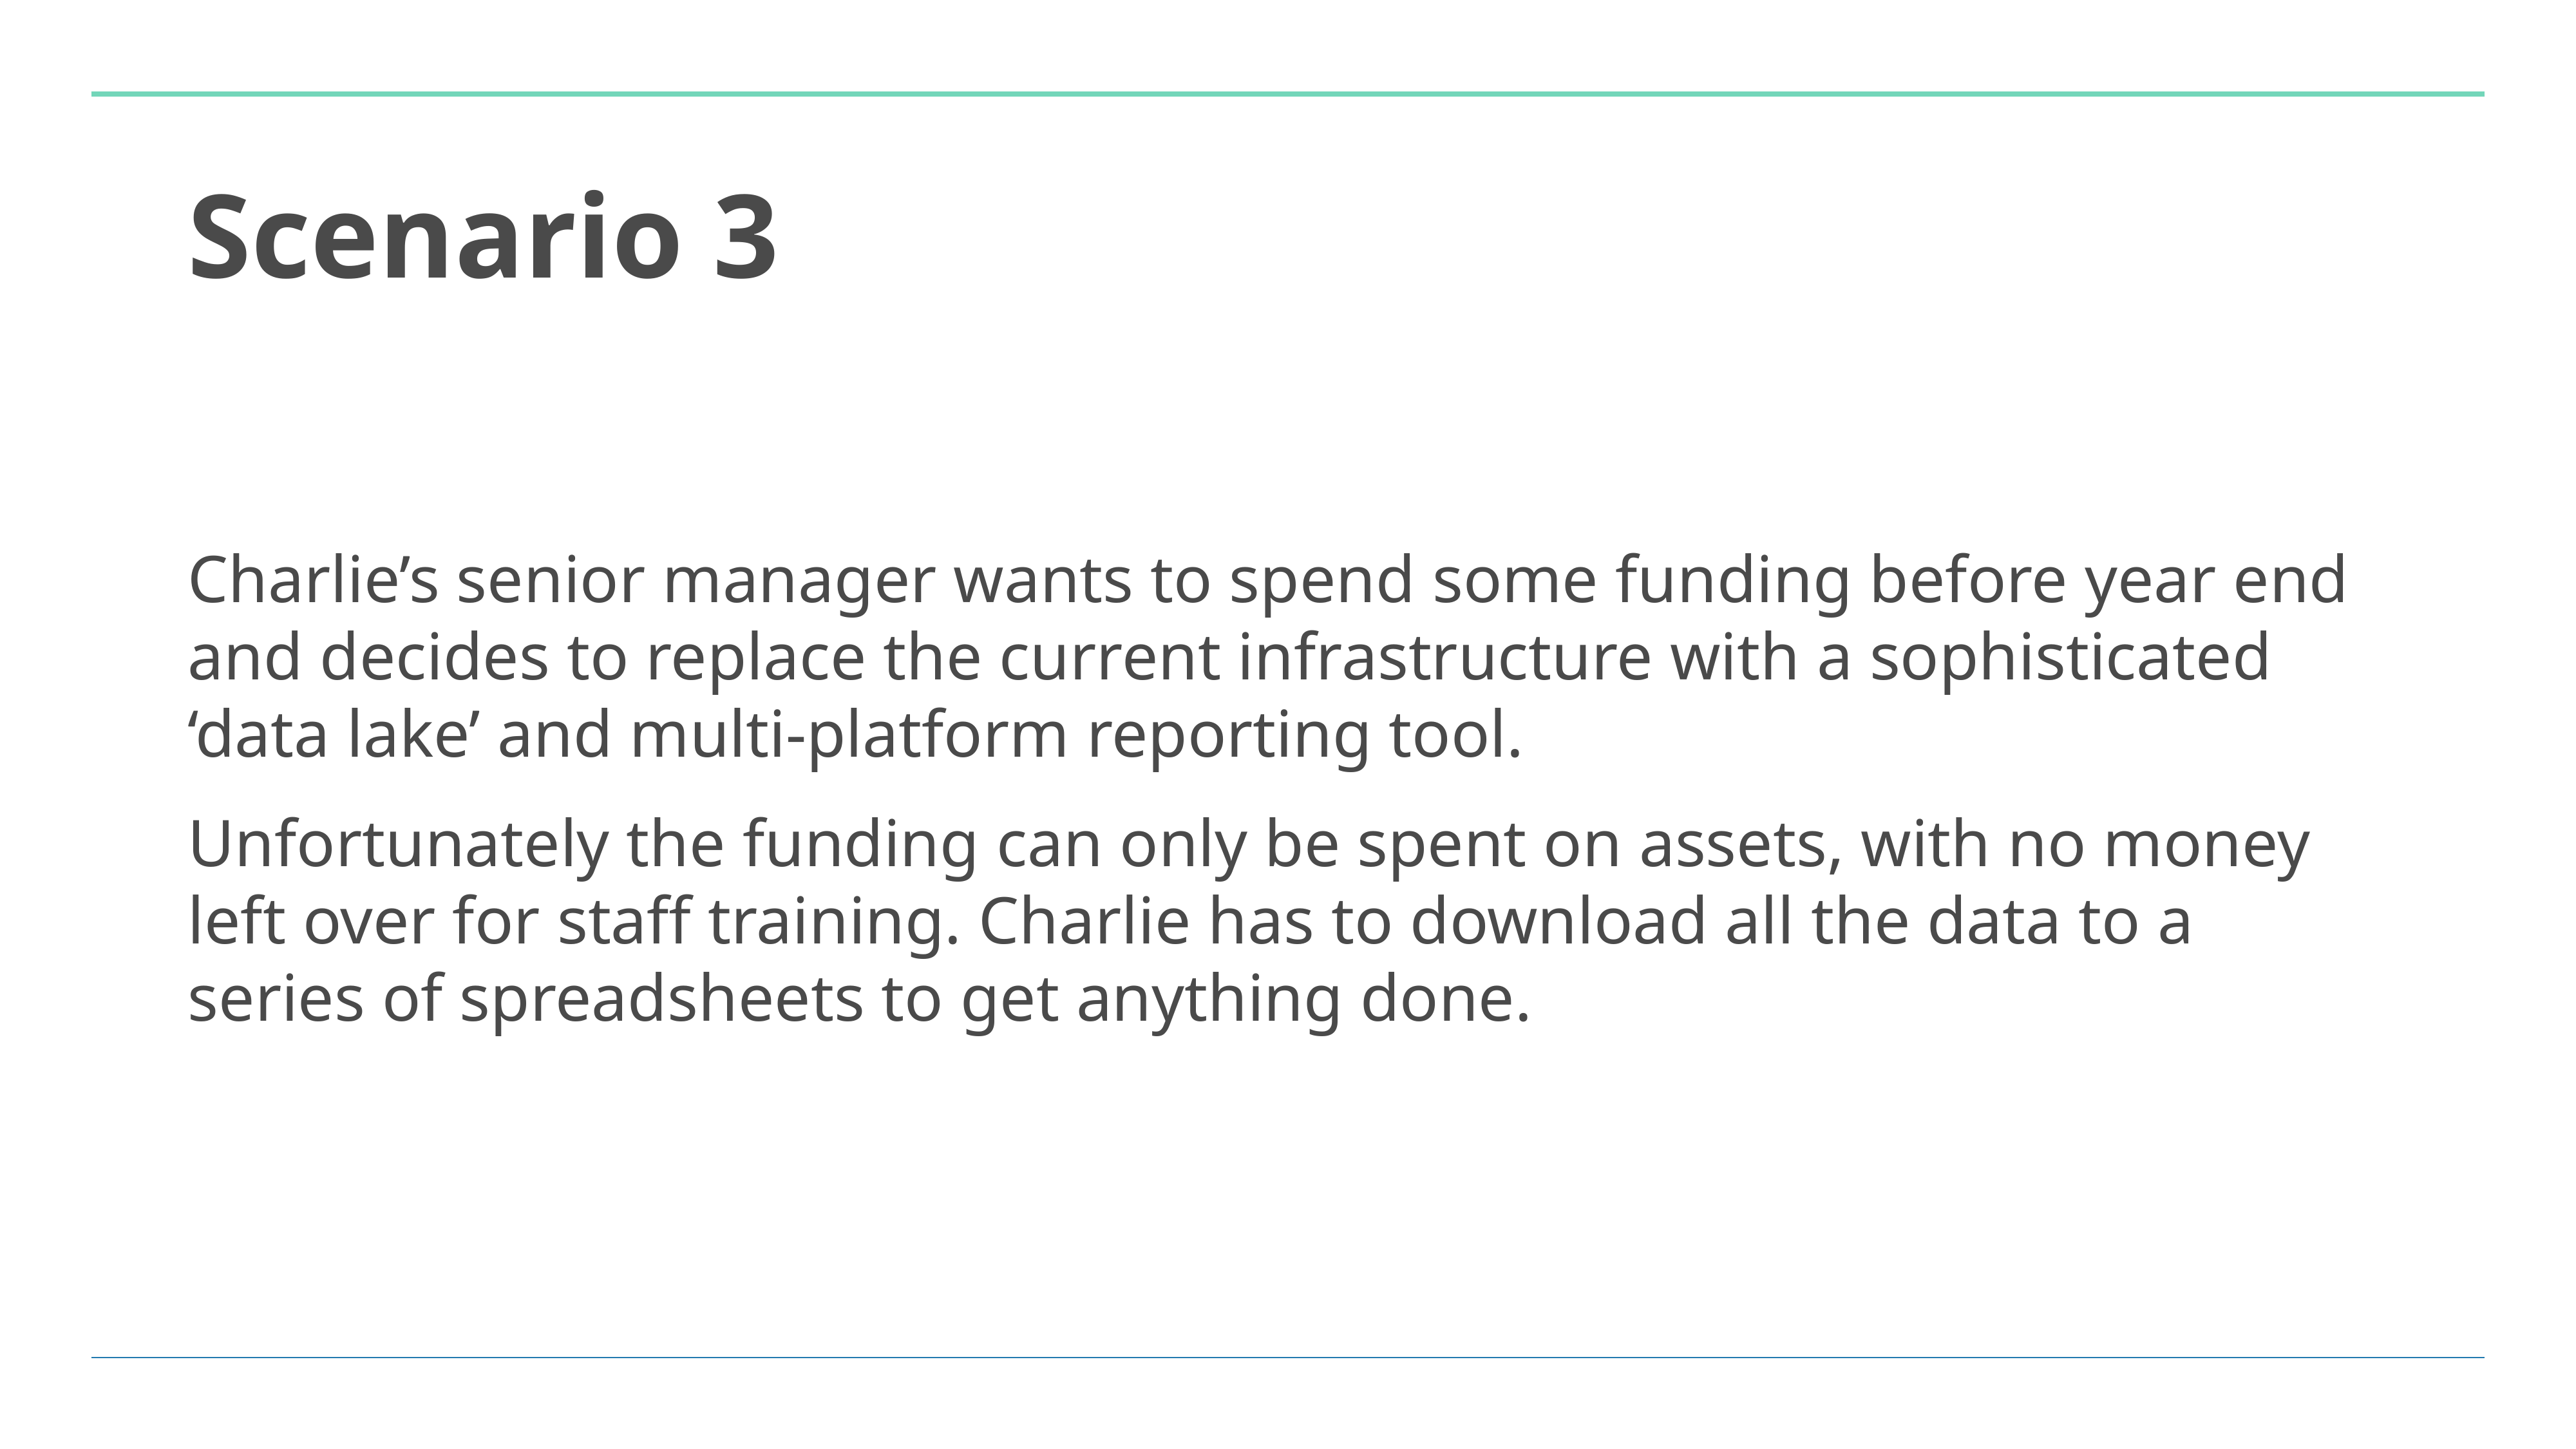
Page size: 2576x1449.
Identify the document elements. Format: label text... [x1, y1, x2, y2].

list Charlie’s senior manager wants to spend some funding before year end and decides to replace the current infrastructure with a sophisticated ‘data lake’ and multi-platform reporting tool. Unfortunately the funding can only be spent on assets, with no money left over for staff training. Charlie has to download all the data to a series of spreadsheets to get anything done. [182, 533, 2394, 1185]
title Scenario 3 [182, 184, 2394, 533]
